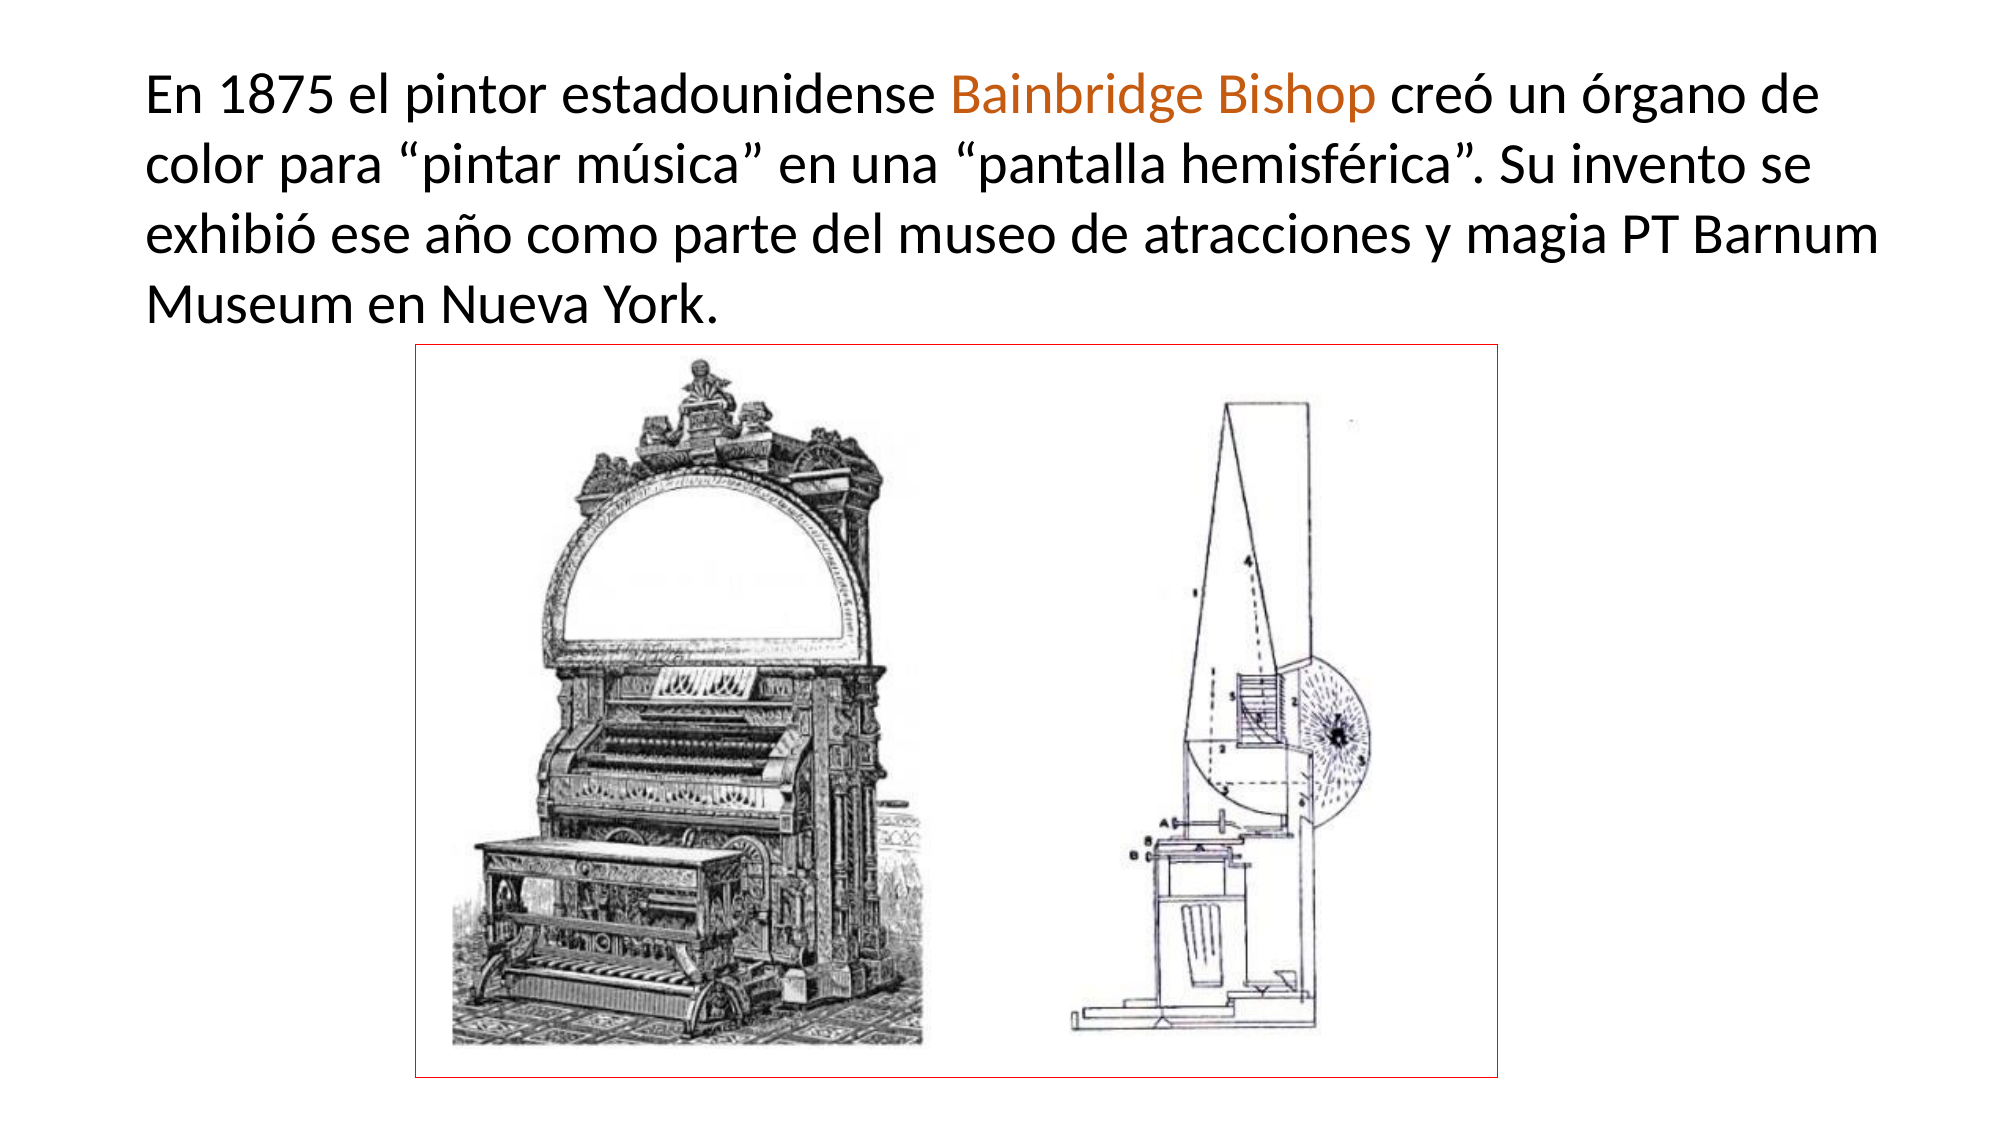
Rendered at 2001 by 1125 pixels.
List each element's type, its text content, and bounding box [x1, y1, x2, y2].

text_box En 1875 el pintor estadounidense Bainbridge Bishop creó un órgano de color para “pintar música” en una “pantalla hemisférica”. Su invento se exhibió ese año como parte del museo de atracciones y magia PT Barnum Museum en Nueva York. [130, 47, 1924, 343]
picture [415, 343, 1498, 1078]
